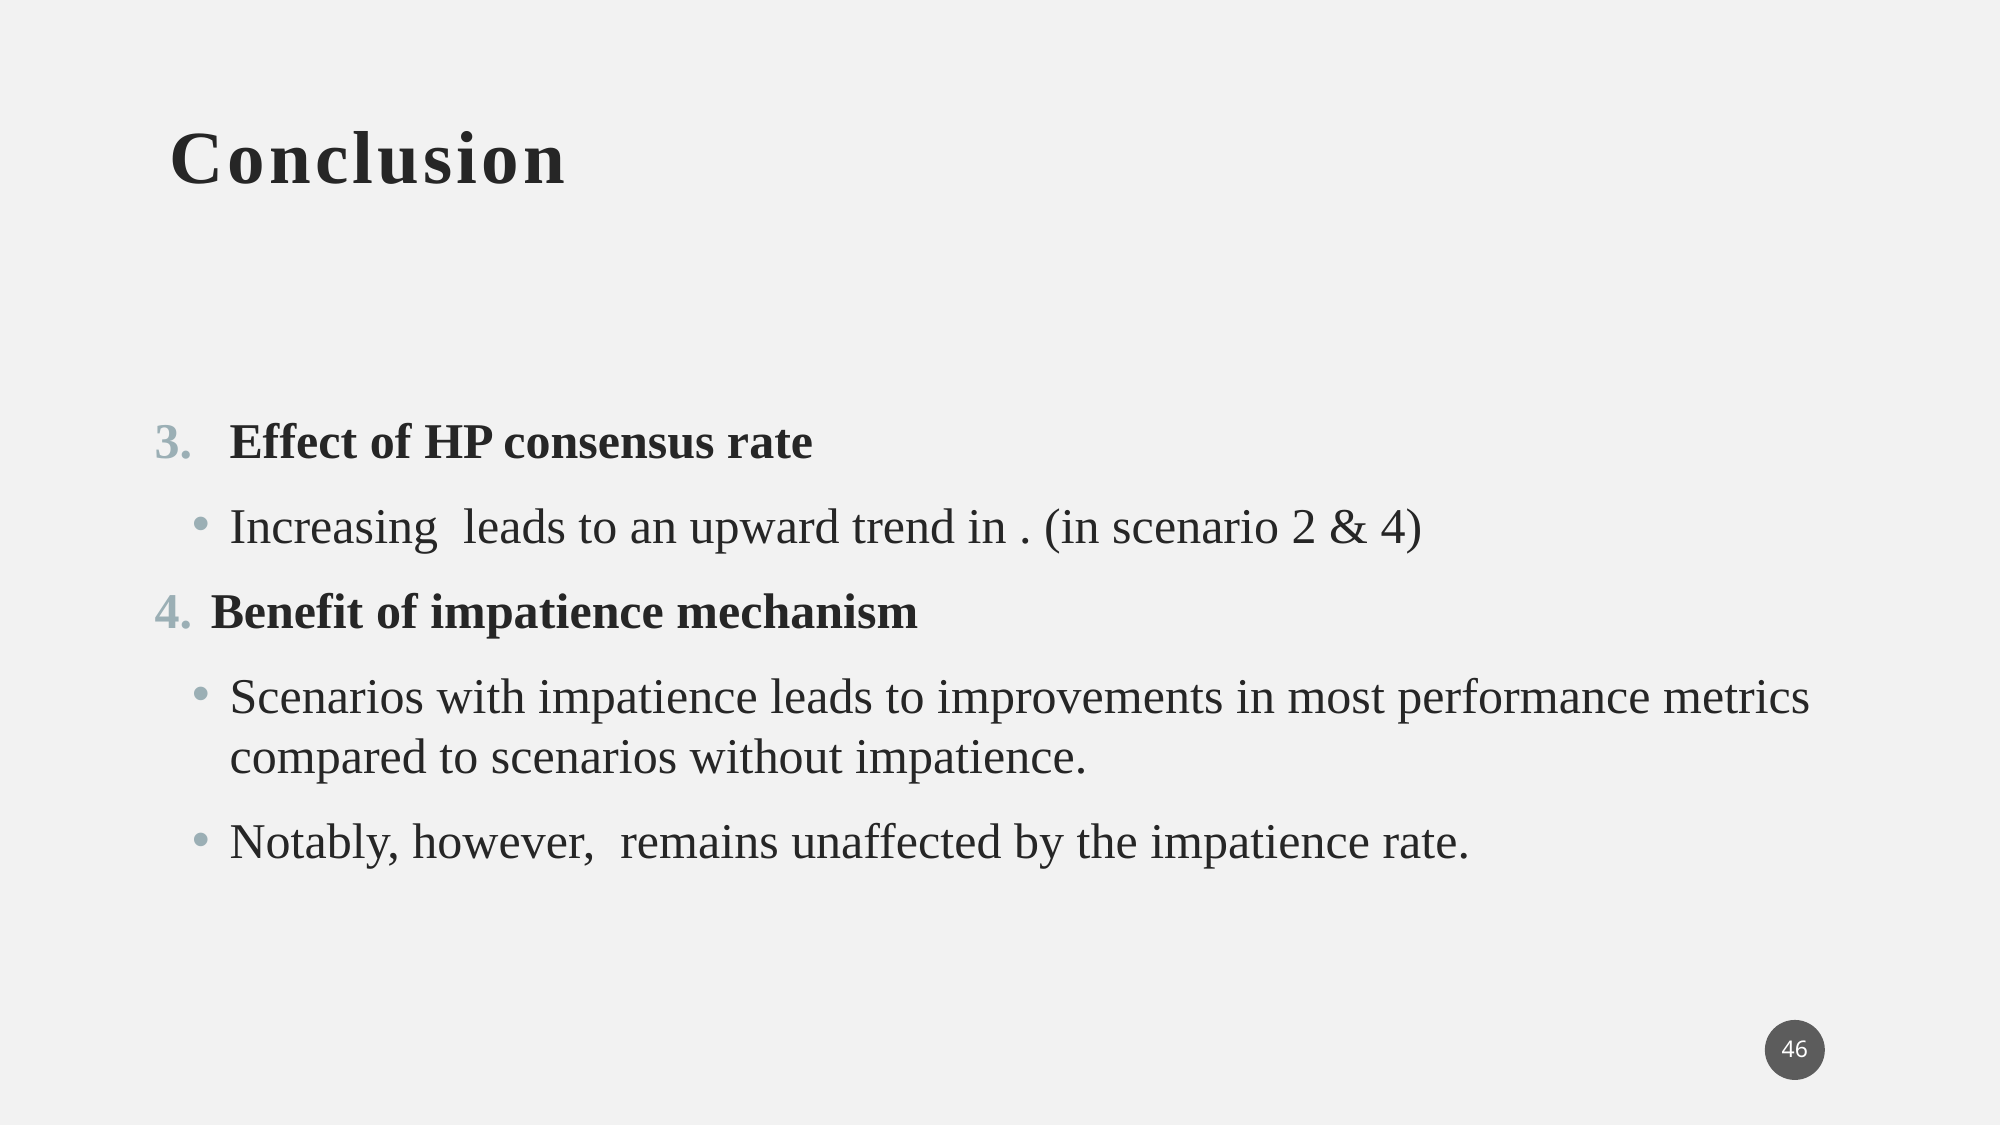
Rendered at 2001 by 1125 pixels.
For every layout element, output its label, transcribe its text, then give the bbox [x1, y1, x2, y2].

slide_number 46 [1764, 1019, 1825, 1080]
title Conclusion [137, 60, 967, 260]
